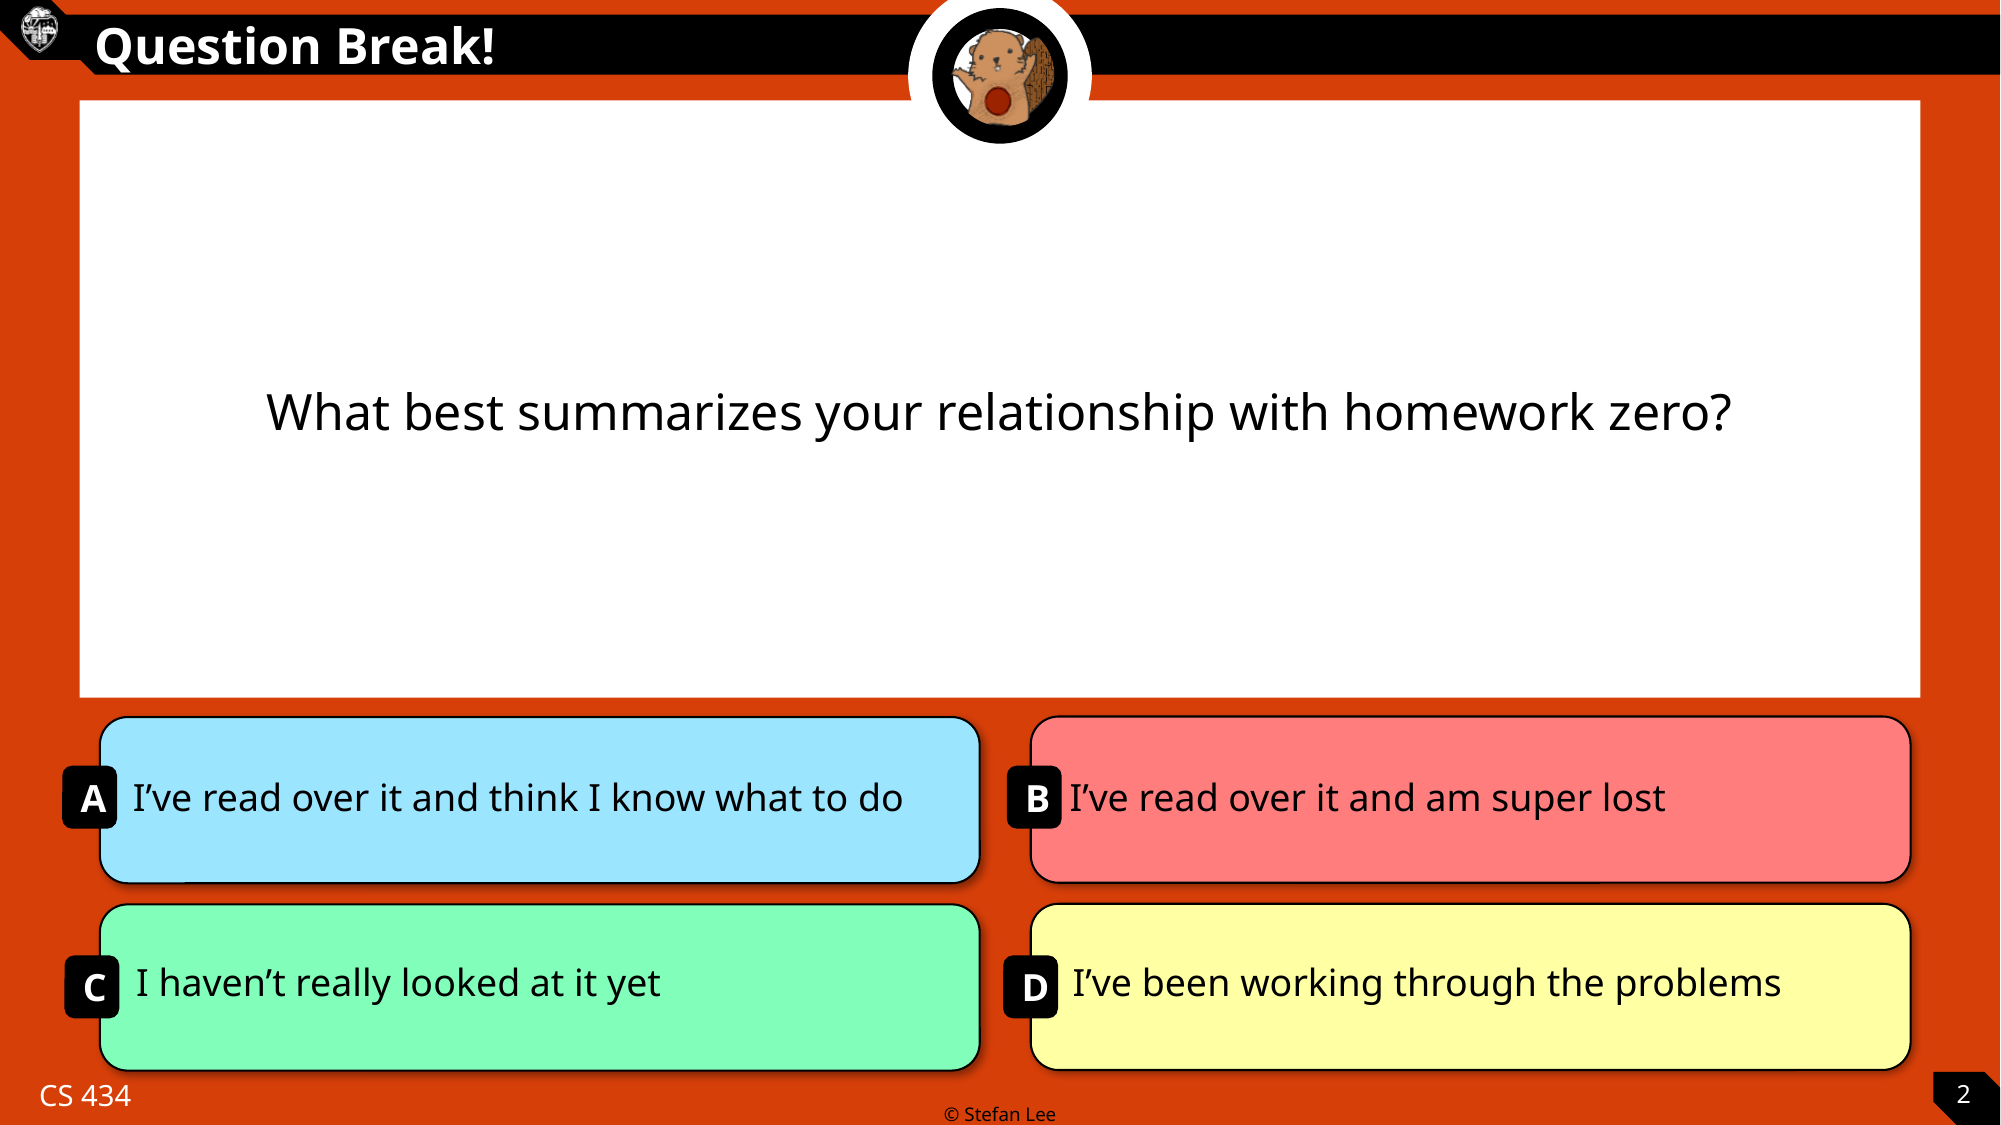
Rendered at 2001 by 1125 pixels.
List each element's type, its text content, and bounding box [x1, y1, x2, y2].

list I’ve read over it and think I know what to do [118, 723, 980, 876]
picture [951, 23, 1055, 100]
slide_number 2 [1933, 1071, 1994, 1119]
list I haven’t really looked at it yet [121, 908, 983, 1061]
list What best summarizes your relationship with homework zero? [79, 100, 1921, 692]
picture [21, 6, 60, 54]
list I’ve been working through the problems [1058, 908, 1906, 1061]
list I’ve read over it and am super lost [1054, 723, 1903, 876]
